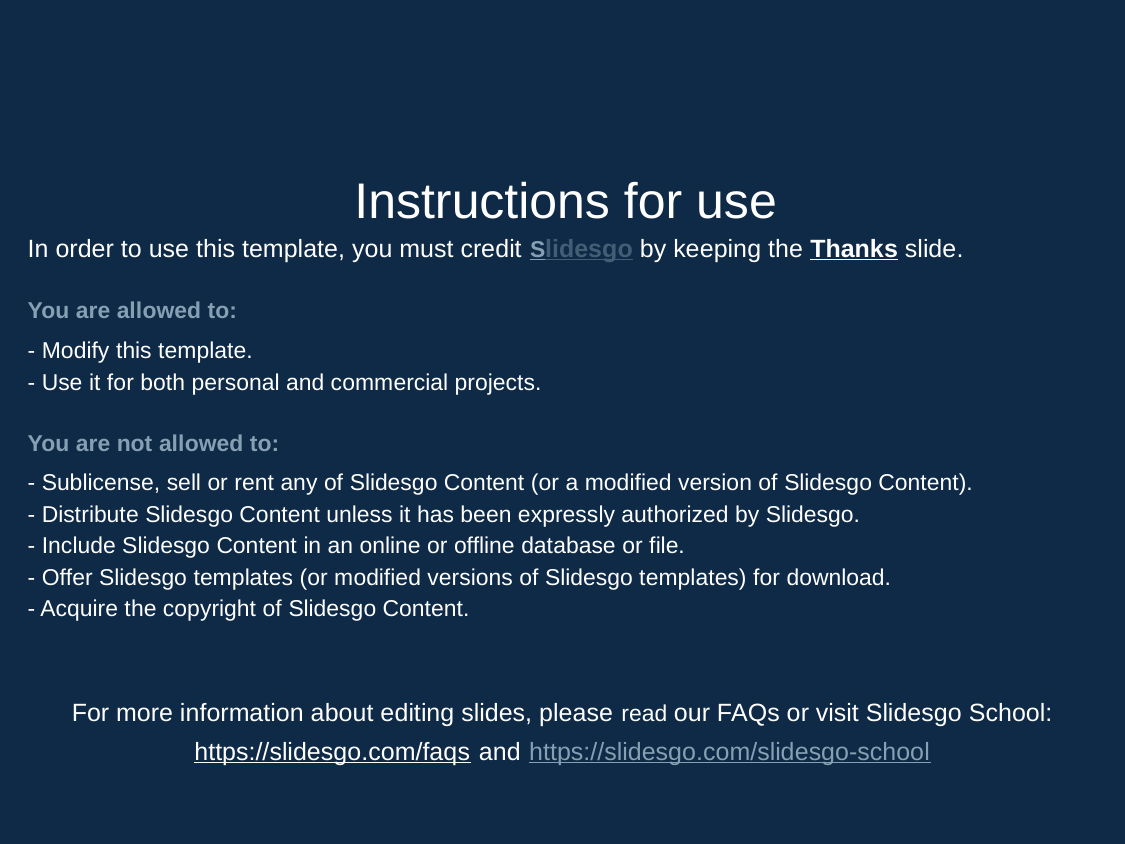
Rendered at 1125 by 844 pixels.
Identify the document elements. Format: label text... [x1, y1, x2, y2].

list For more information about editing slides, please read our FAQs or visit Slidesgo School: https://slidesgo.com/faqs and https://slidesgo.com/slidesgo-school [0, 676, 1125, 749]
list In order to use this template, you must credit Slidesgo by keeping the Thanks slide. You are allowed to: - Modify this template. - Use it for both personal and commercial projects. You are not allowed to: - Sublicense, sell or rent any of Slidesgo Content (or a modified version of Slidesgo Content). - Distribute Slidesgo Content unless it has been expressly authorized by Slidesgo. - Include Slidesgo Content in an online or offline database or file. - Offer Slidesgo templates (or modified versions of Slidesgo templates) for download. - Acquire the copyright of Slidesgo Content. [12, 213, 1125, 286]
title Instructions for use [0, 153, 1125, 233]
